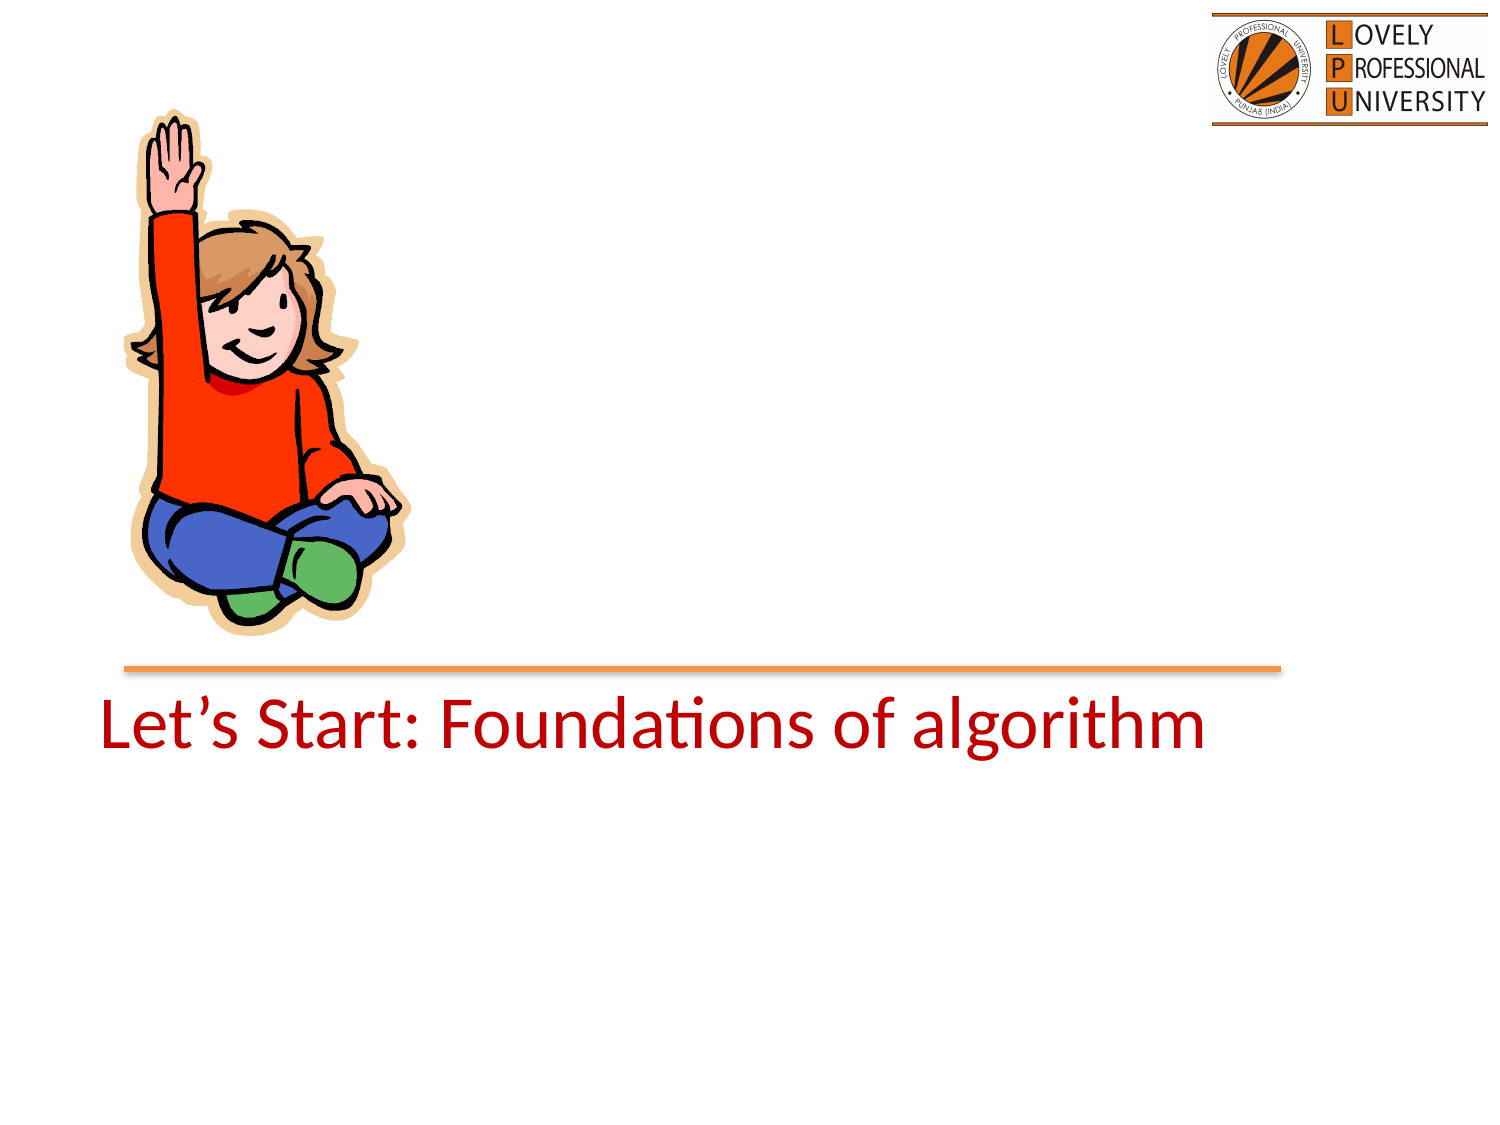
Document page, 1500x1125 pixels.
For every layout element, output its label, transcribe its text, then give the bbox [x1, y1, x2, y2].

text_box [1212, 13, 1488, 126]
title Let’s Start: Foundations of algorithm [0, 624, 1326, 813]
picture [123, 104, 421, 646]
